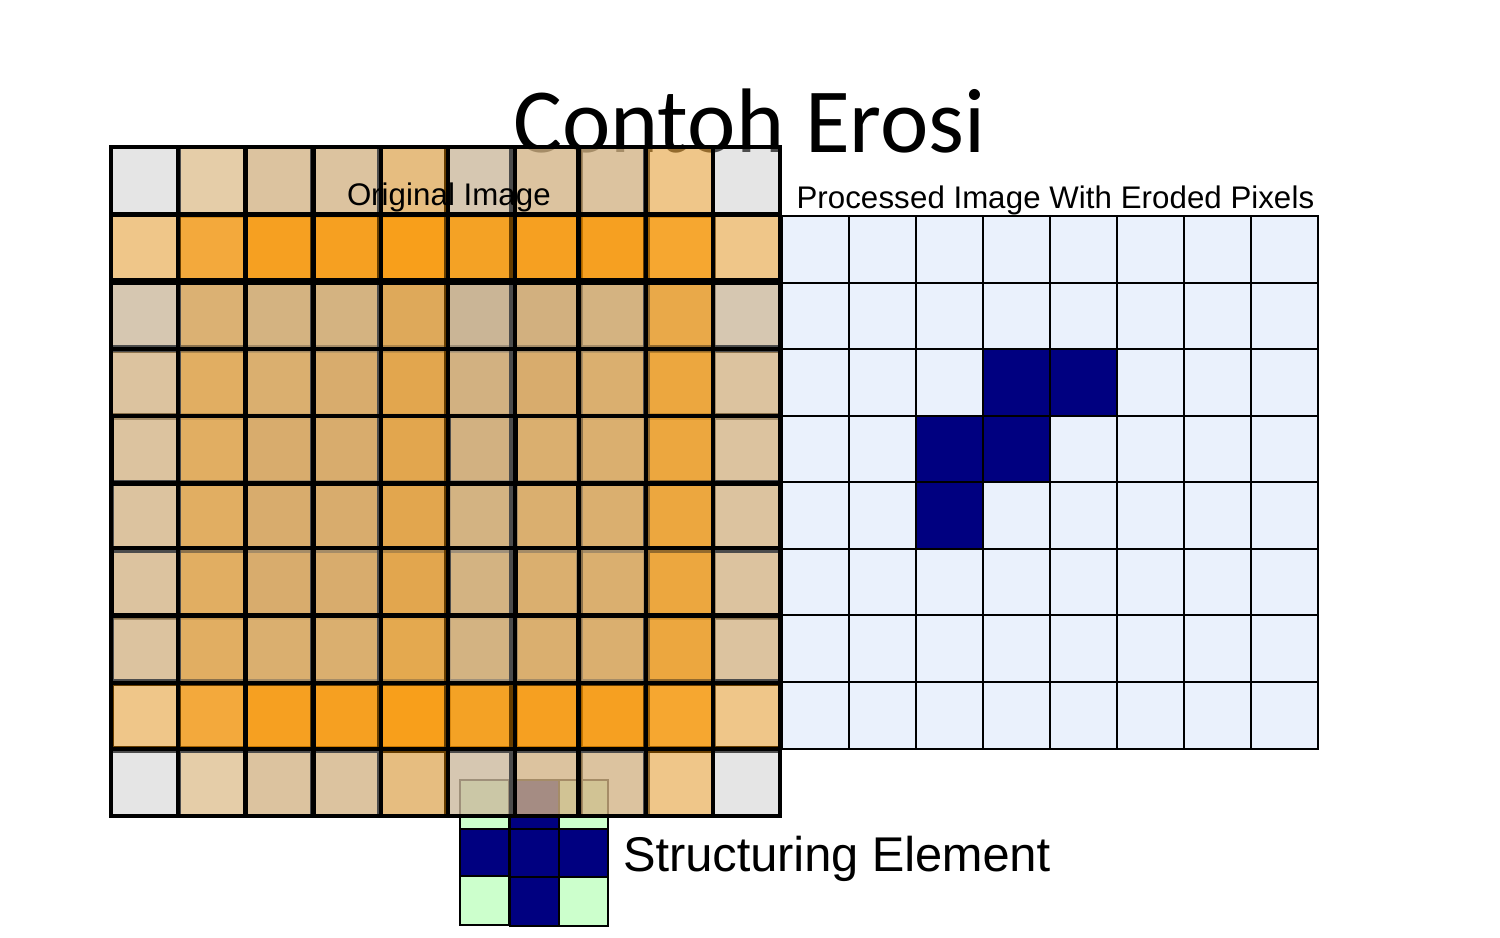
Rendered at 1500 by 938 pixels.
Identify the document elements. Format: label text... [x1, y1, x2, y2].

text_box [578, 548, 781, 615]
text_box Structuring Element [613, 815, 1066, 889]
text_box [313, 282, 516, 346]
title Contoh Erosi [75, 37, 1425, 194]
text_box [786, 215, 1319, 750]
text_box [578, 282, 781, 348]
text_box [578, 348, 781, 415]
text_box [313, 483, 516, 545]
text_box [110, 348, 176, 415]
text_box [516, 548, 576, 613]
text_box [245, 282, 312, 346]
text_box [578, 483, 781, 547]
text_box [578, 615, 781, 817]
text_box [460, 825, 609, 926]
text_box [578, 147, 781, 282]
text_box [245, 147, 311, 280]
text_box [516, 483, 577, 545]
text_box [110, 483, 176, 547]
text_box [313, 548, 516, 613]
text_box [110, 147, 175, 282]
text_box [313, 615, 516, 817]
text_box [177, 483, 244, 545]
text_box Processed Image With Eroded Pixels [786, 169, 1331, 222]
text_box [177, 548, 243, 613]
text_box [111, 548, 175, 614]
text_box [245, 483, 312, 545]
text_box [177, 615, 244, 817]
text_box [516, 615, 577, 817]
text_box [245, 615, 312, 817]
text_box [245, 415, 312, 481]
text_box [177, 415, 244, 481]
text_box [518, 147, 576, 280]
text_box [578, 415, 781, 483]
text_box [313, 348, 516, 413]
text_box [110, 615, 176, 817]
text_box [177, 147, 243, 280]
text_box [177, 348, 244, 413]
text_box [516, 348, 577, 413]
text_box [313, 147, 516, 280]
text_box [516, 415, 577, 481]
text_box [111, 415, 176, 482]
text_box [245, 548, 311, 613]
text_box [516, 282, 577, 346]
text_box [245, 348, 312, 413]
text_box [177, 282, 244, 346]
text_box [110, 282, 176, 348]
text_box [313, 415, 516, 481]
